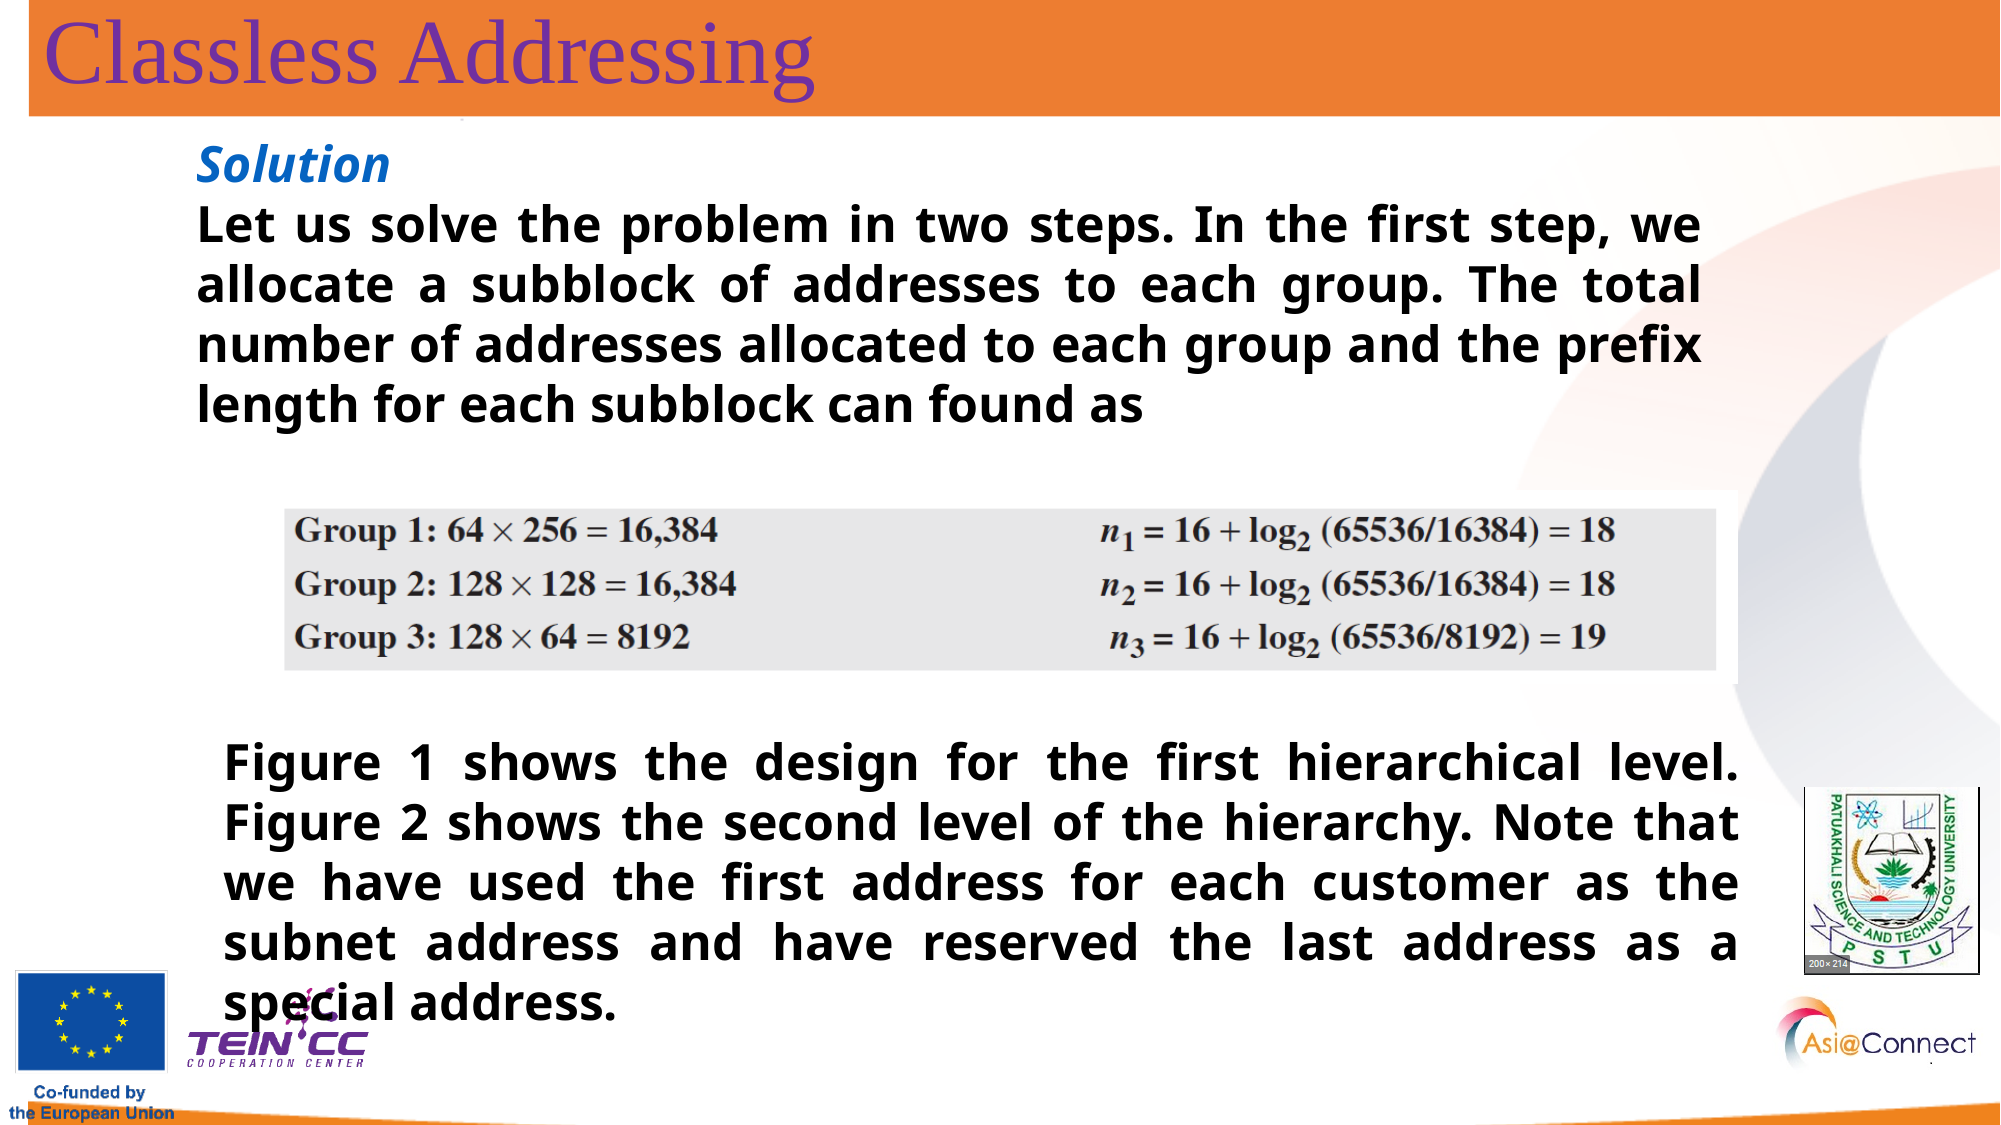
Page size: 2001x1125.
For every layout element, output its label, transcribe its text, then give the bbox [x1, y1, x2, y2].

picture [1, 26, 2000, 1125]
text_box Classless Addressing [28, 0, 2000, 26]
